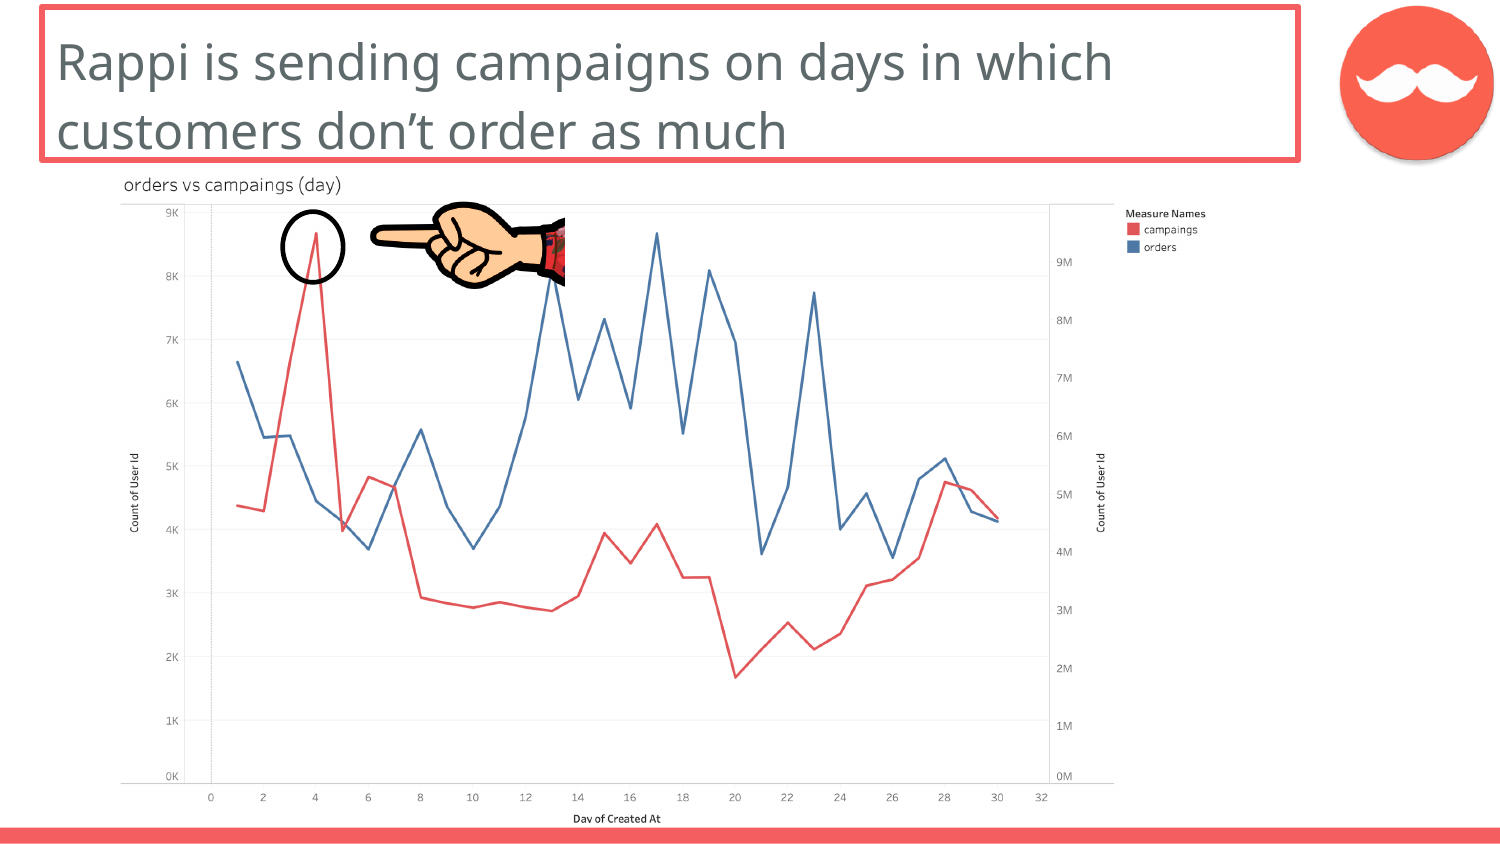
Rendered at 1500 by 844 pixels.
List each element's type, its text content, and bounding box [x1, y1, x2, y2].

picture [1332, 0, 1500, 168]
picture [120, 127, 1248, 824]
list Rappi is sending campaigns on days in which customers don’t order as much [41, 6, 1299, 161]
